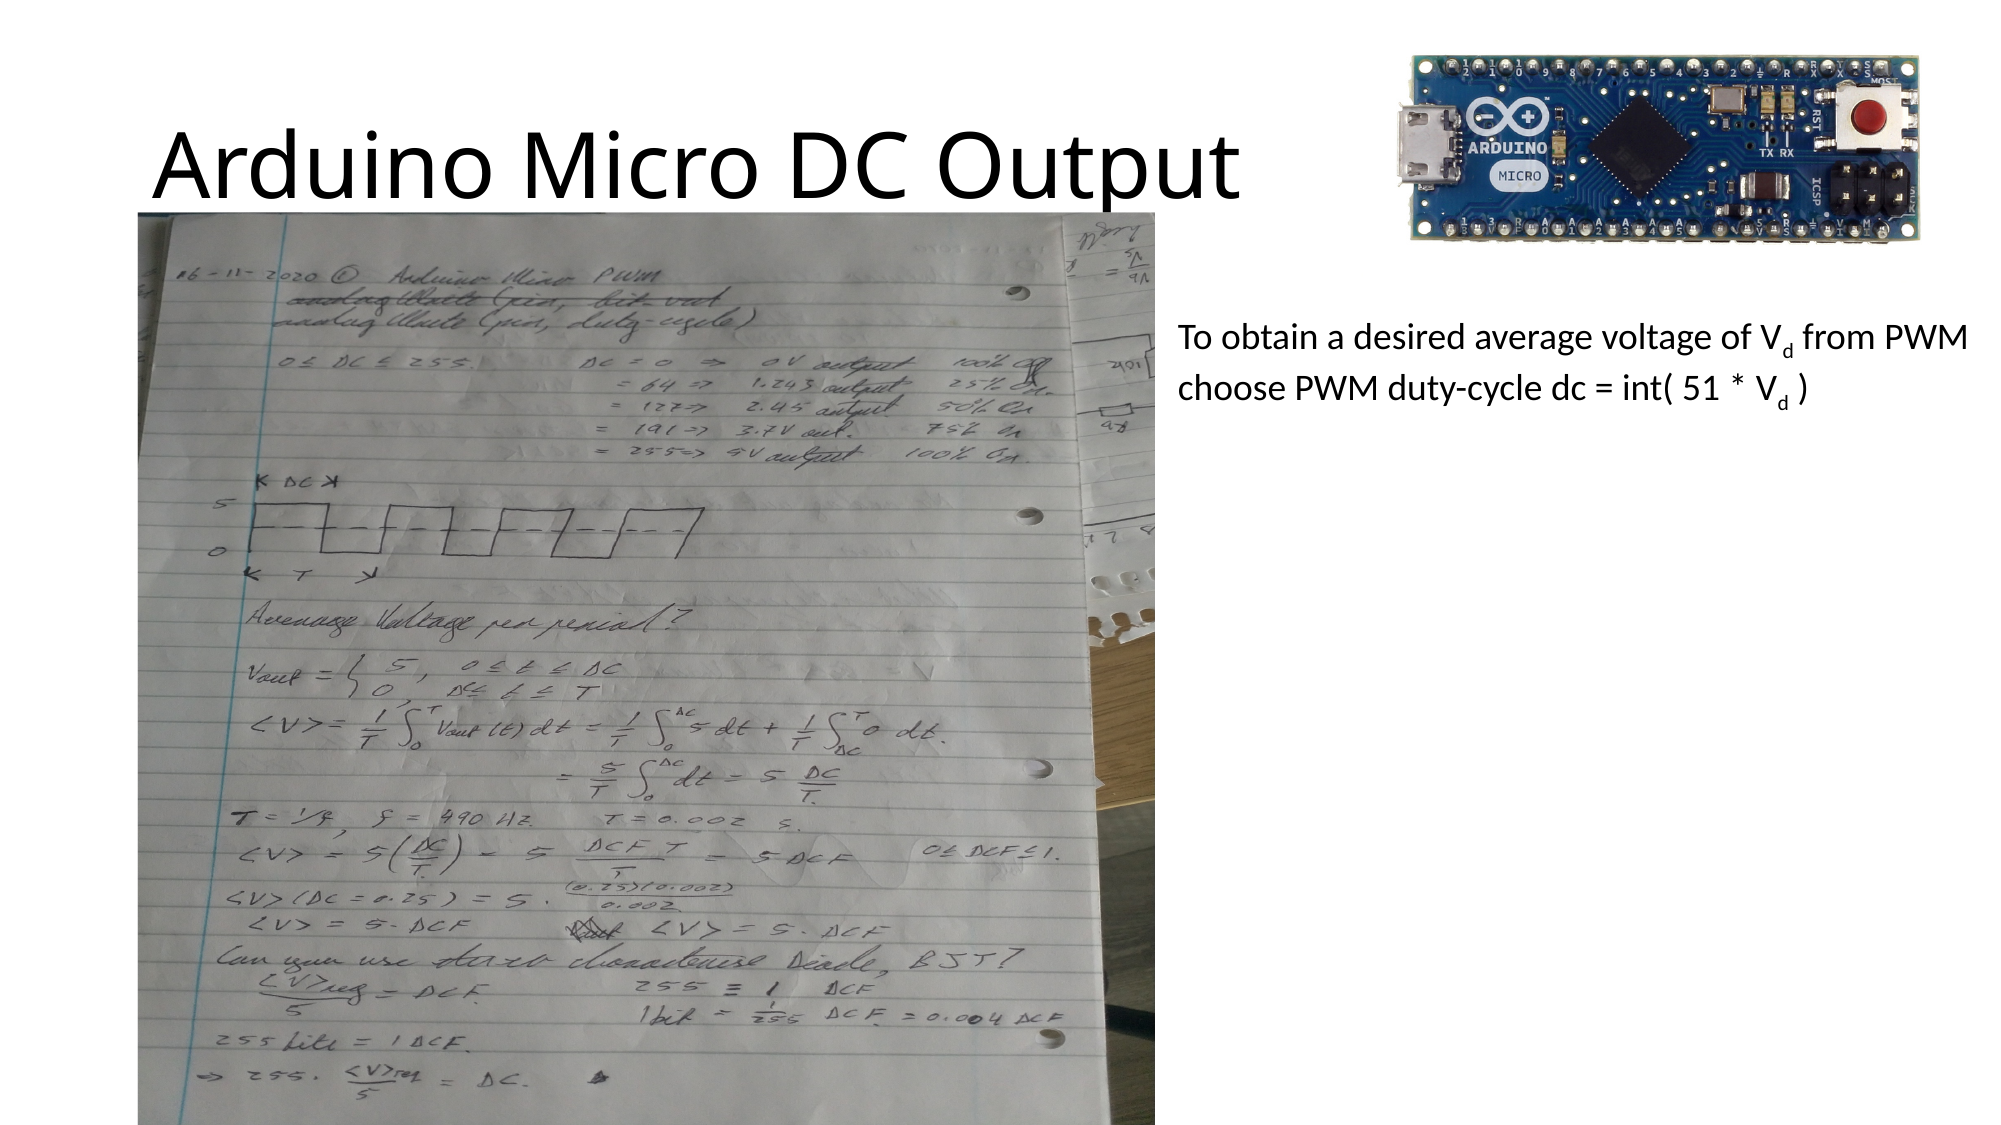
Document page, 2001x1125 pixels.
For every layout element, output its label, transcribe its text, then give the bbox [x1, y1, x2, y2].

title Arduino Micro DC Output [137, 59, 1333, 278]
text_box To obtain a desired average voltage of Vd from PWM choose PWM duty-cycle dc = int( 51 * Vd ) [1163, 304, 1985, 422]
picture [1333, 0, 2000, 299]
picture [138, 160, 1154, 1125]
